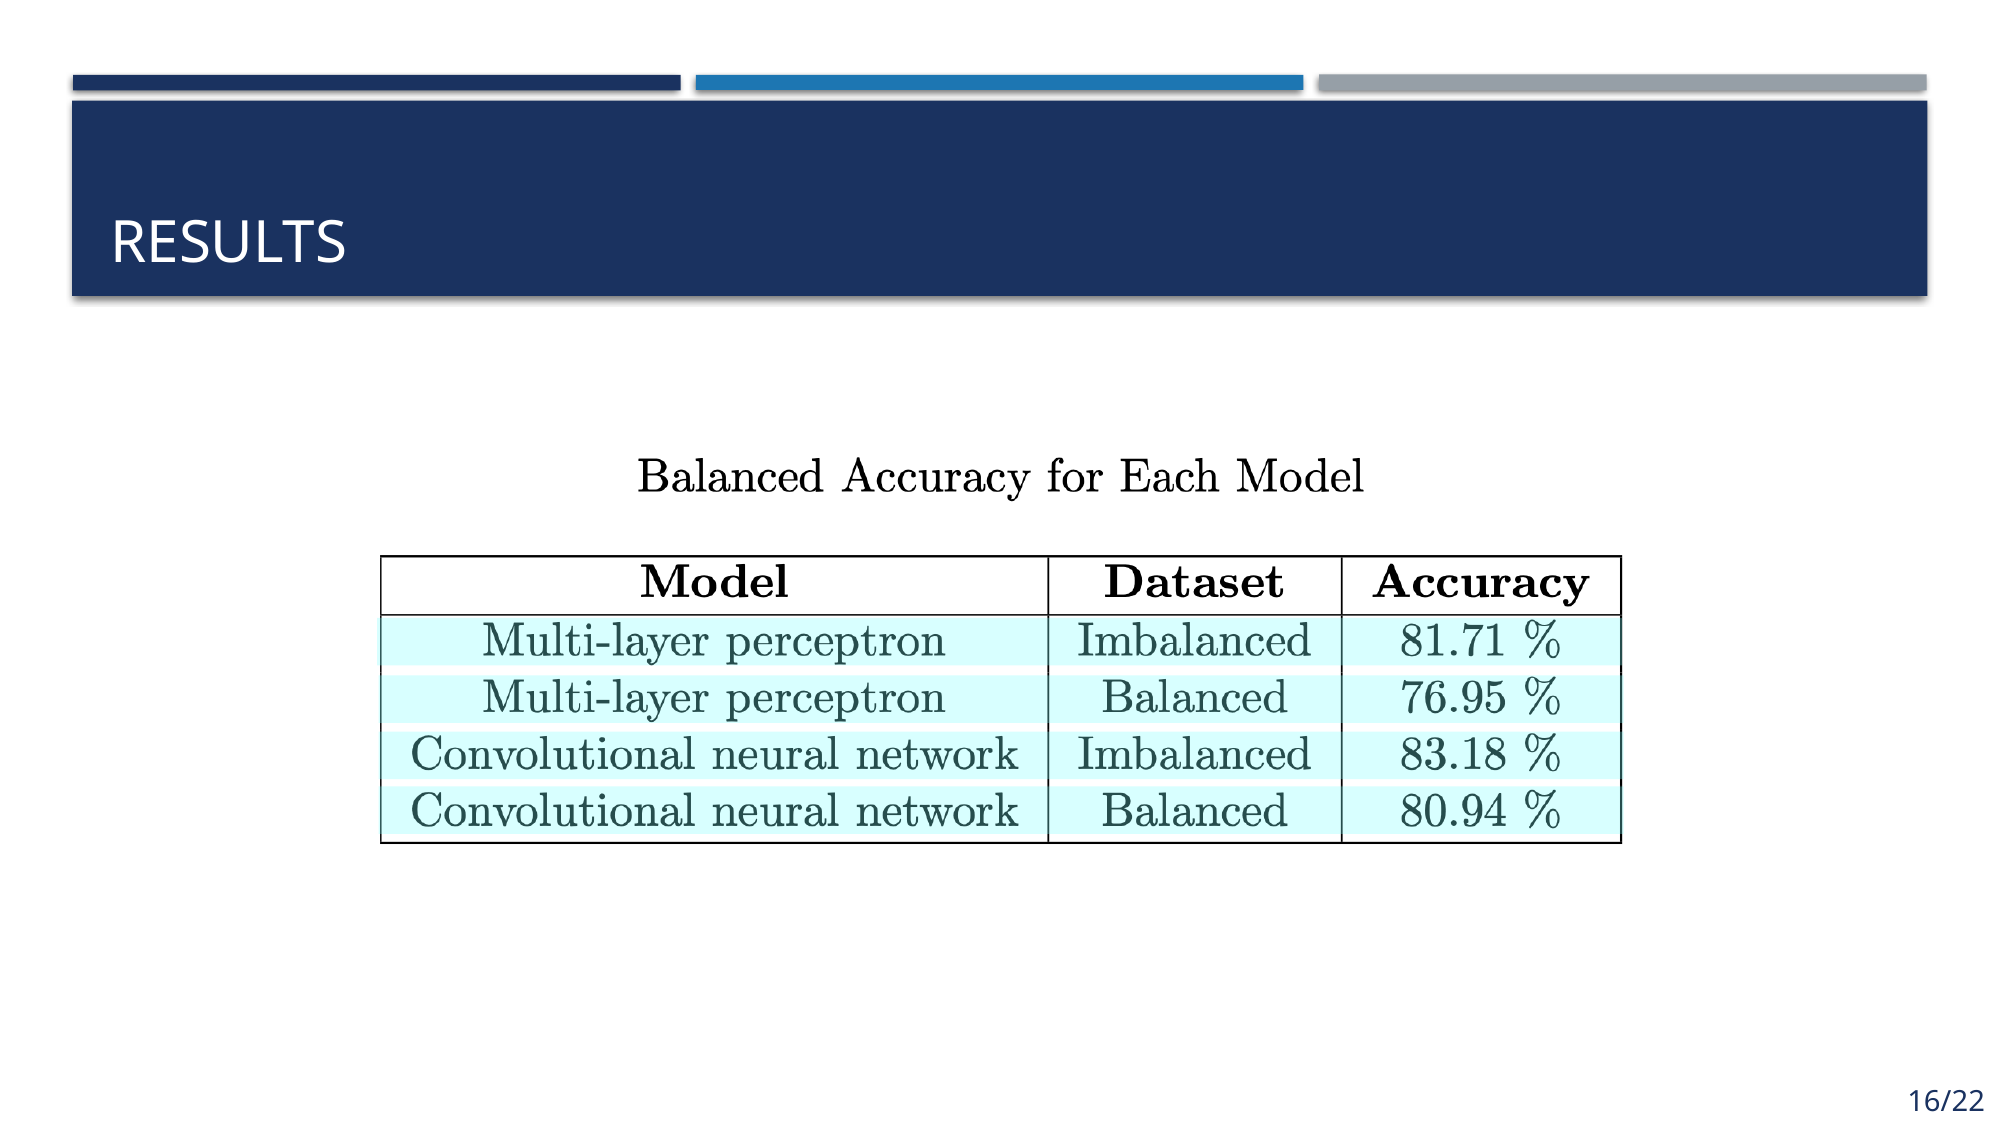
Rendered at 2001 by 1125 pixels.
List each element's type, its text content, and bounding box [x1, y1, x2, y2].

text_box 16/22 [1835, 1074, 2000, 1125]
title Results [95, 115, 1905, 282]
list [376, 454, 1624, 846]
